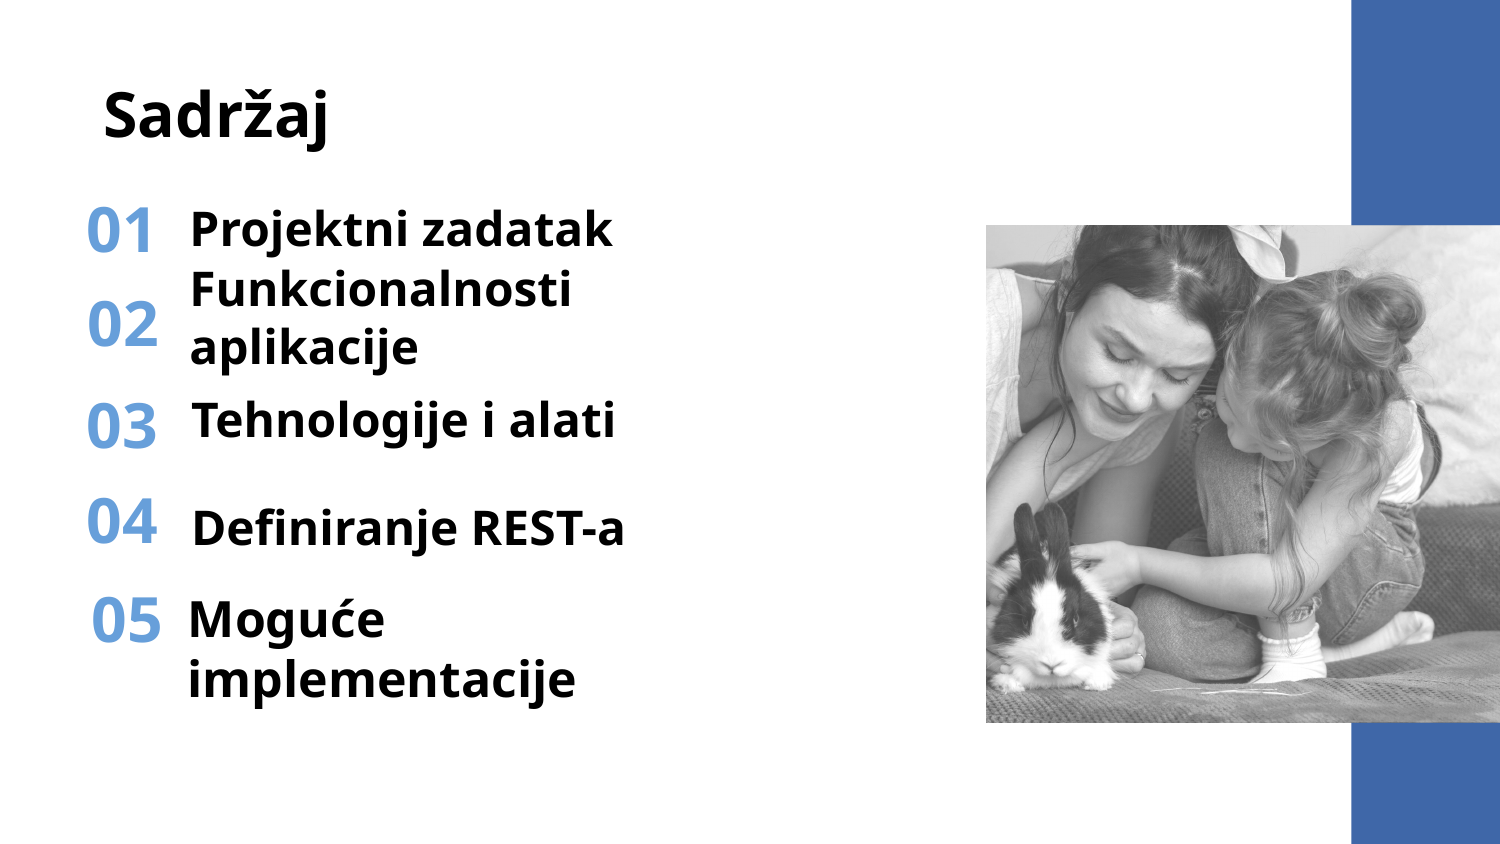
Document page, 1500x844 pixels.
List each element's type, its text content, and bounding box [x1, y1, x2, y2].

title 02 [42, 267, 175, 377]
text_box 05 [77, 573, 210, 663]
subtitle Definiranje REST-a [176, 442, 981, 610]
subtitle Tehnologije i alati [176, 388, 650, 442]
title 04 [40, 463, 173, 573]
text_box Moguće implementacije [172, 580, 772, 716]
title Sadržaj [88, 60, 700, 155]
title 01 [40, 172, 173, 283]
picture [986, 225, 1500, 723]
subtitle Projektni zadatak [174, 198, 648, 257]
title 03 [40, 369, 173, 463]
subtitle Funkcionalnosti aplikacije [175, 287, 786, 346]
